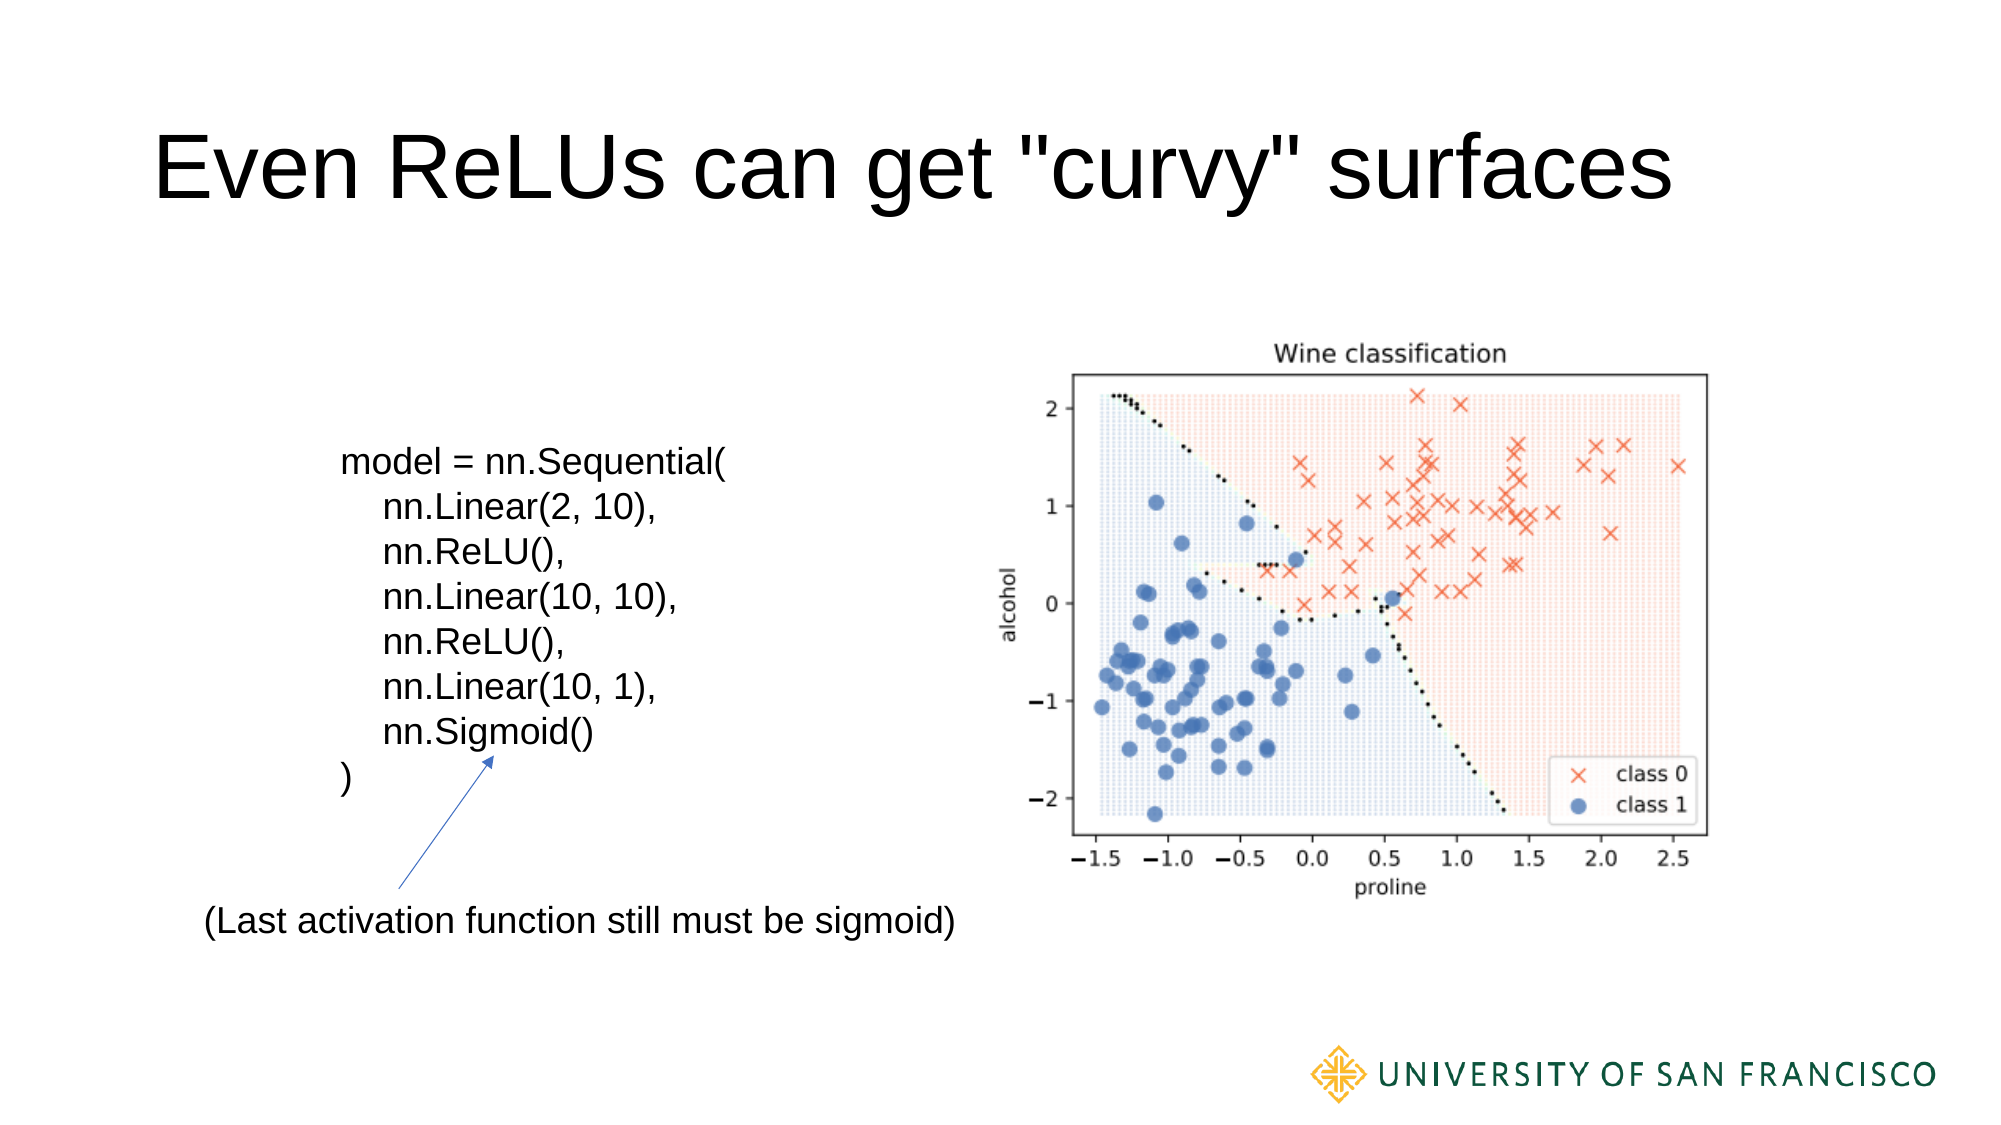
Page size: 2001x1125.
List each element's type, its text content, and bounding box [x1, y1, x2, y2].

text_box model = nn.Sequential( nn.Linear(2, 10), nn.ReLU(), nn.Linear(10, 10), nn.ReLU(), nn.Linear(10, 1), nn.Sigmoid() ) [325, 429, 788, 805]
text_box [398, 755, 494, 889]
title Even ReLUs can get "curvy" surfaces [137, 59, 1863, 278]
text_box (Last activation function still must be sigmoid) [188, 888, 972, 949]
picture [976, 319, 1727, 920]
